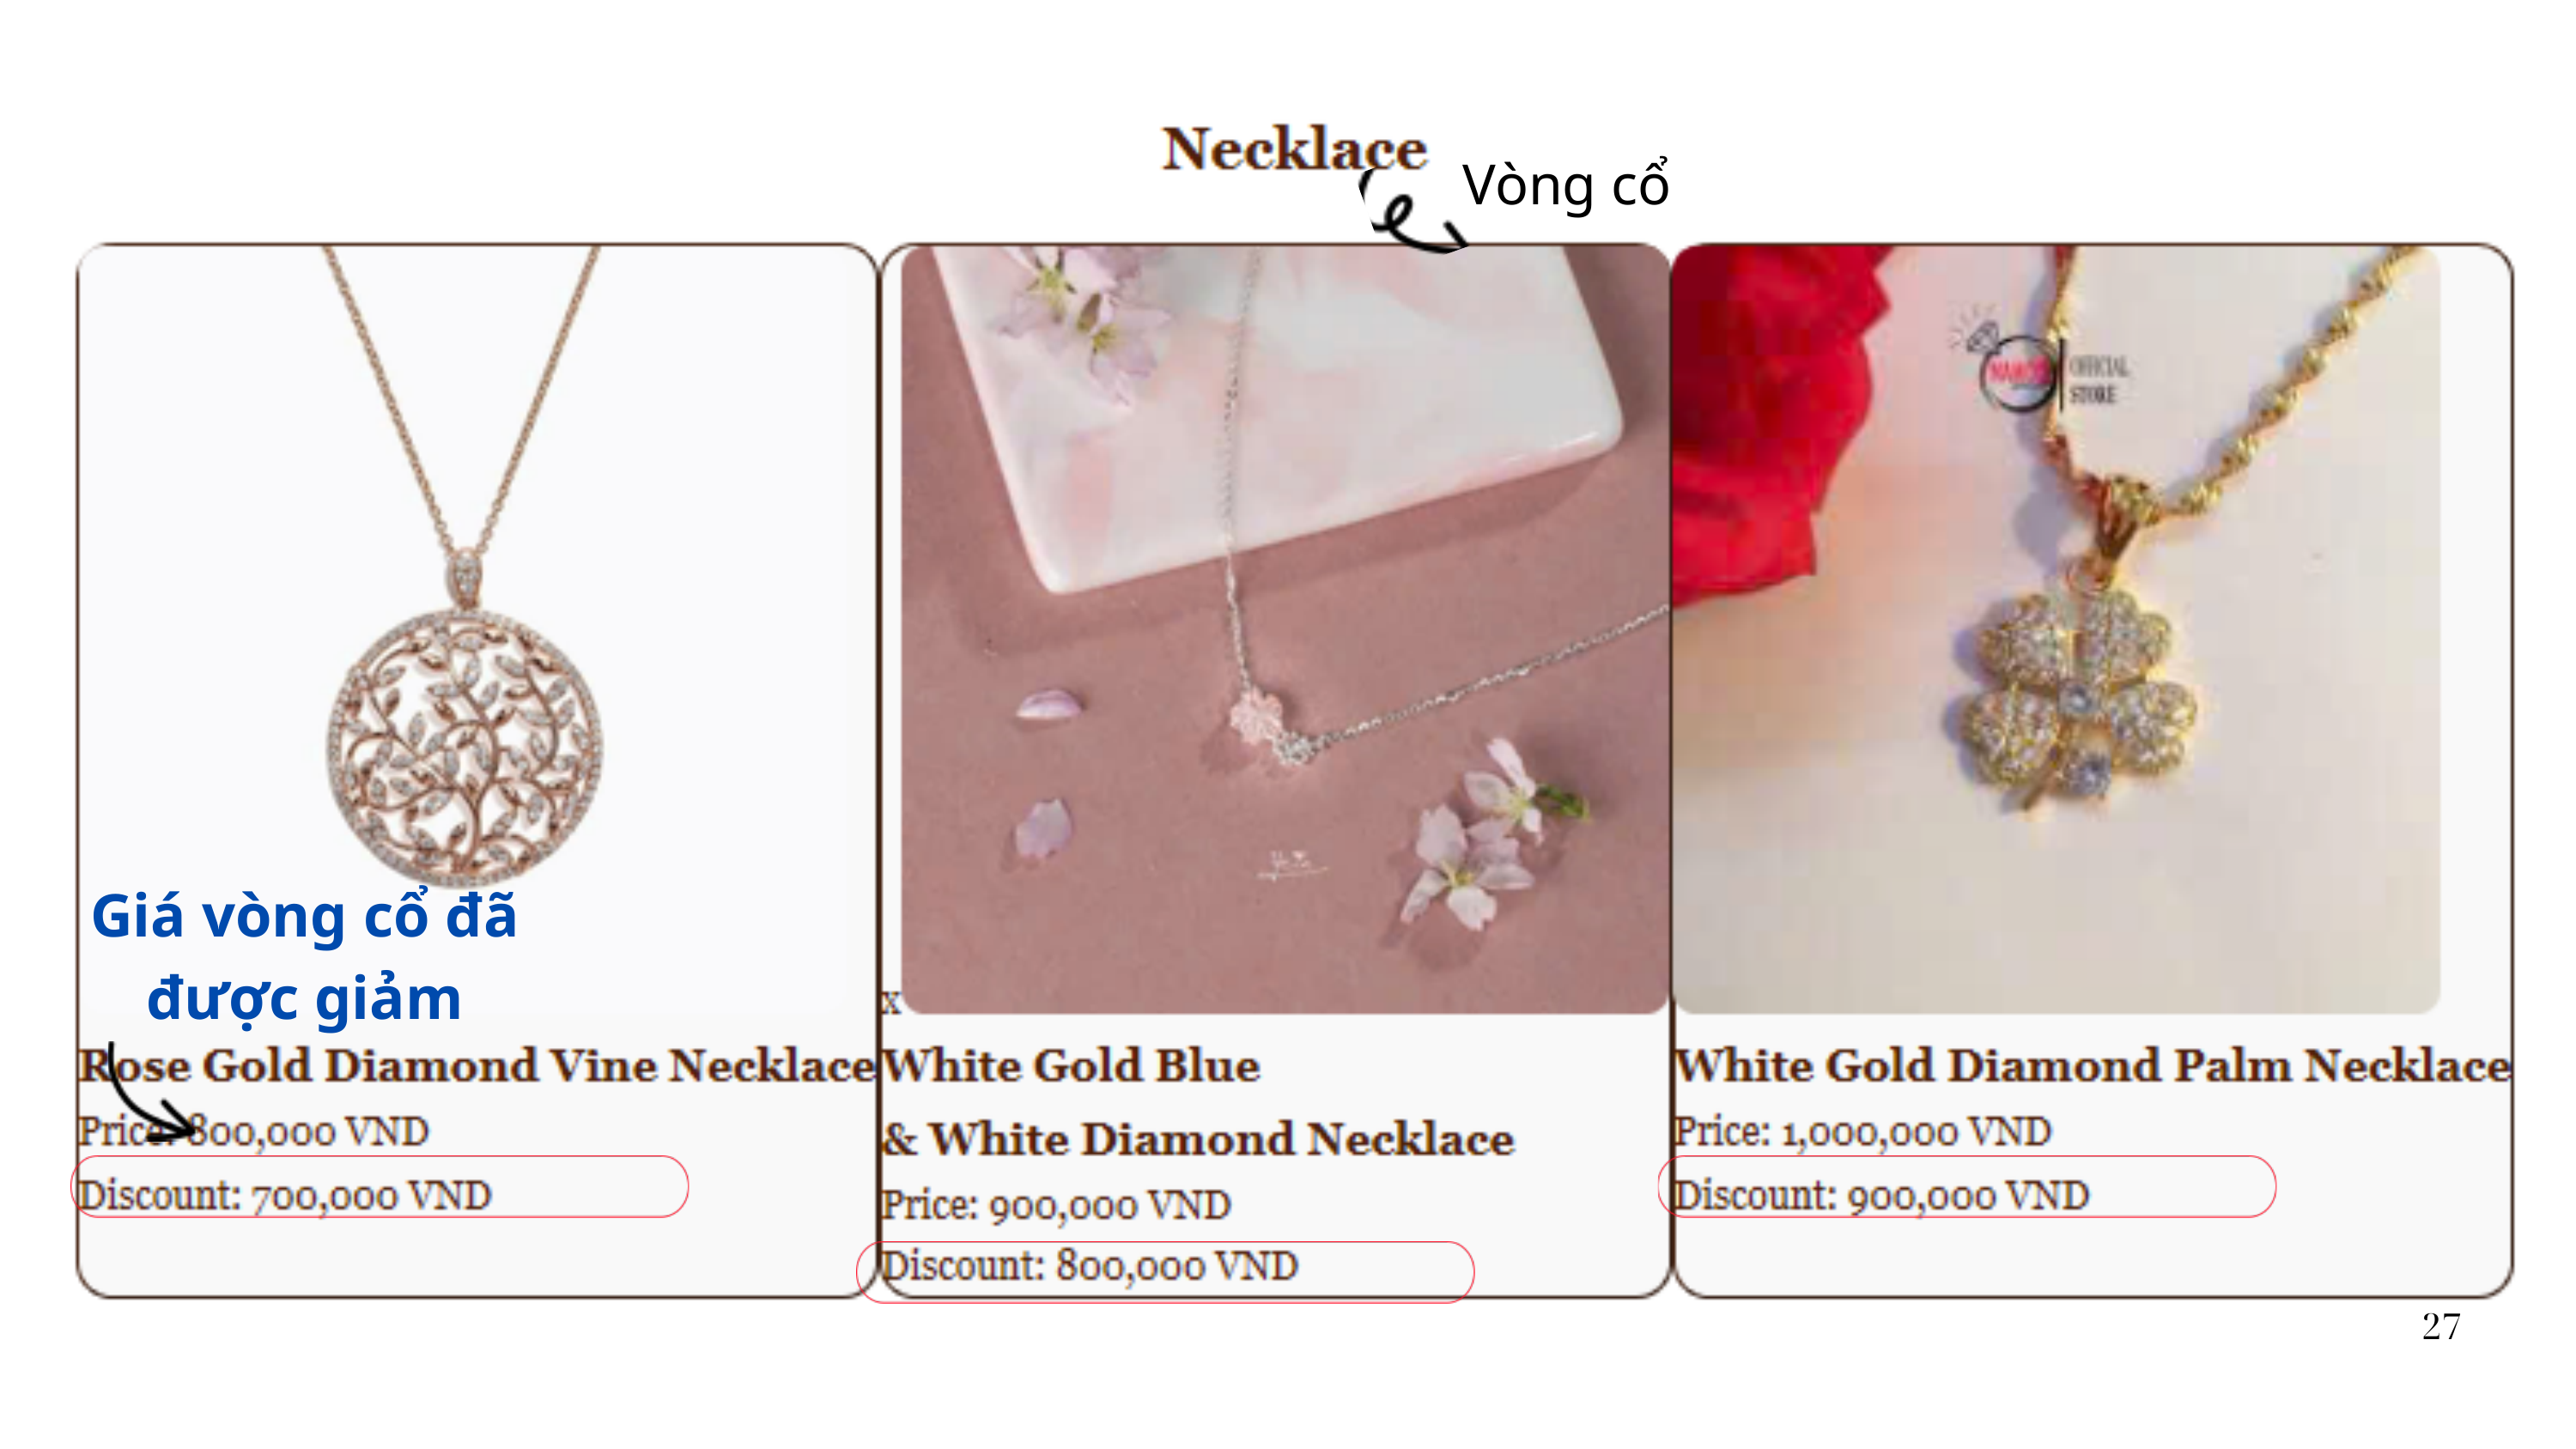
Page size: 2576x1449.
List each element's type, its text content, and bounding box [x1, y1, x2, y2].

text_box [0, 94, 2576, 1355]
text_box [856, 1241, 1475, 1304]
text_box [1354, 154, 1475, 275]
text_box [70, 1155, 690, 1218]
text_box 27 [2421, 1296, 2462, 1348]
text_box Giá vòng cổ đã được giảm [70, 865, 540, 1032]
text_box [107, 1041, 198, 1143]
text_box Vòng cổ [1414, 137, 1720, 216]
text_box [1657, 1155, 2277, 1218]
